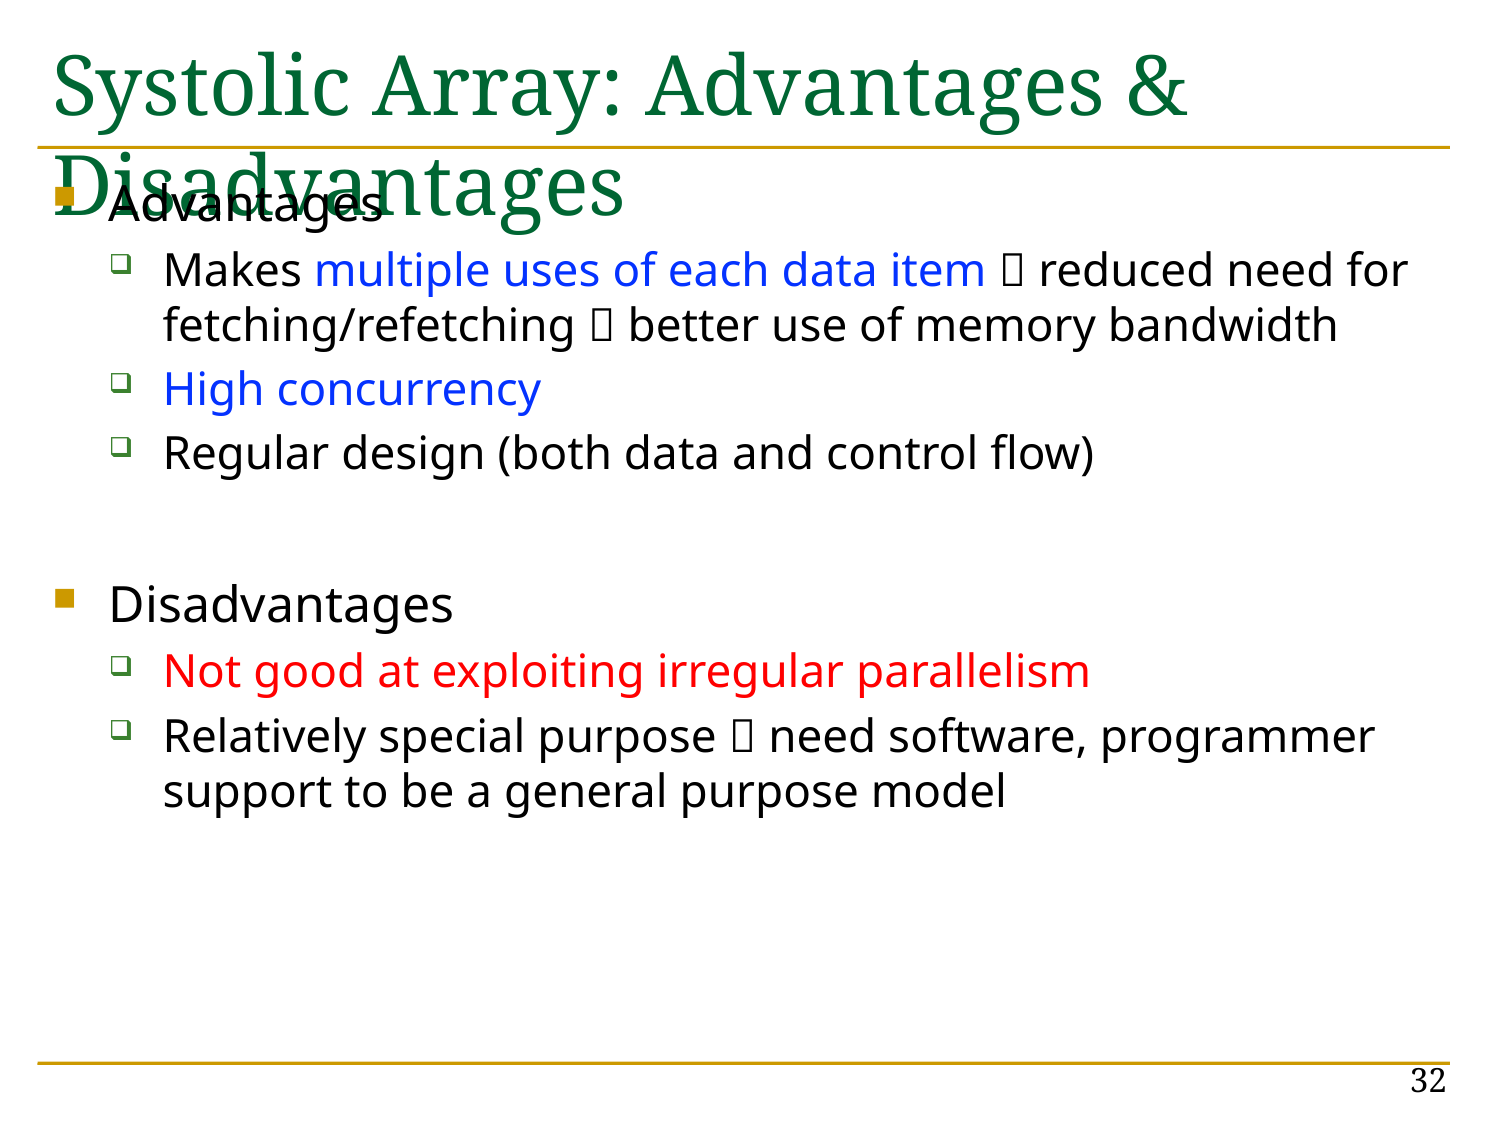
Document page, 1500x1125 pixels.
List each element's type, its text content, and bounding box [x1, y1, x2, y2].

slide_number 32 [1111, 1036, 1462, 1112]
title Systolic Array: Advantages & Disadvantages [37, 24, 1500, 200]
list Advantages Makes multiple uses of each data item  reduced need for fetching/refetching  better use of memory bandwidth High concurrency Regular design (both data and control flow) Disadvantages Not good at exploiting irregular parallelism Relatively special purpose  need software, programmer support to be a general purpose model [37, 163, 1450, 1016]
